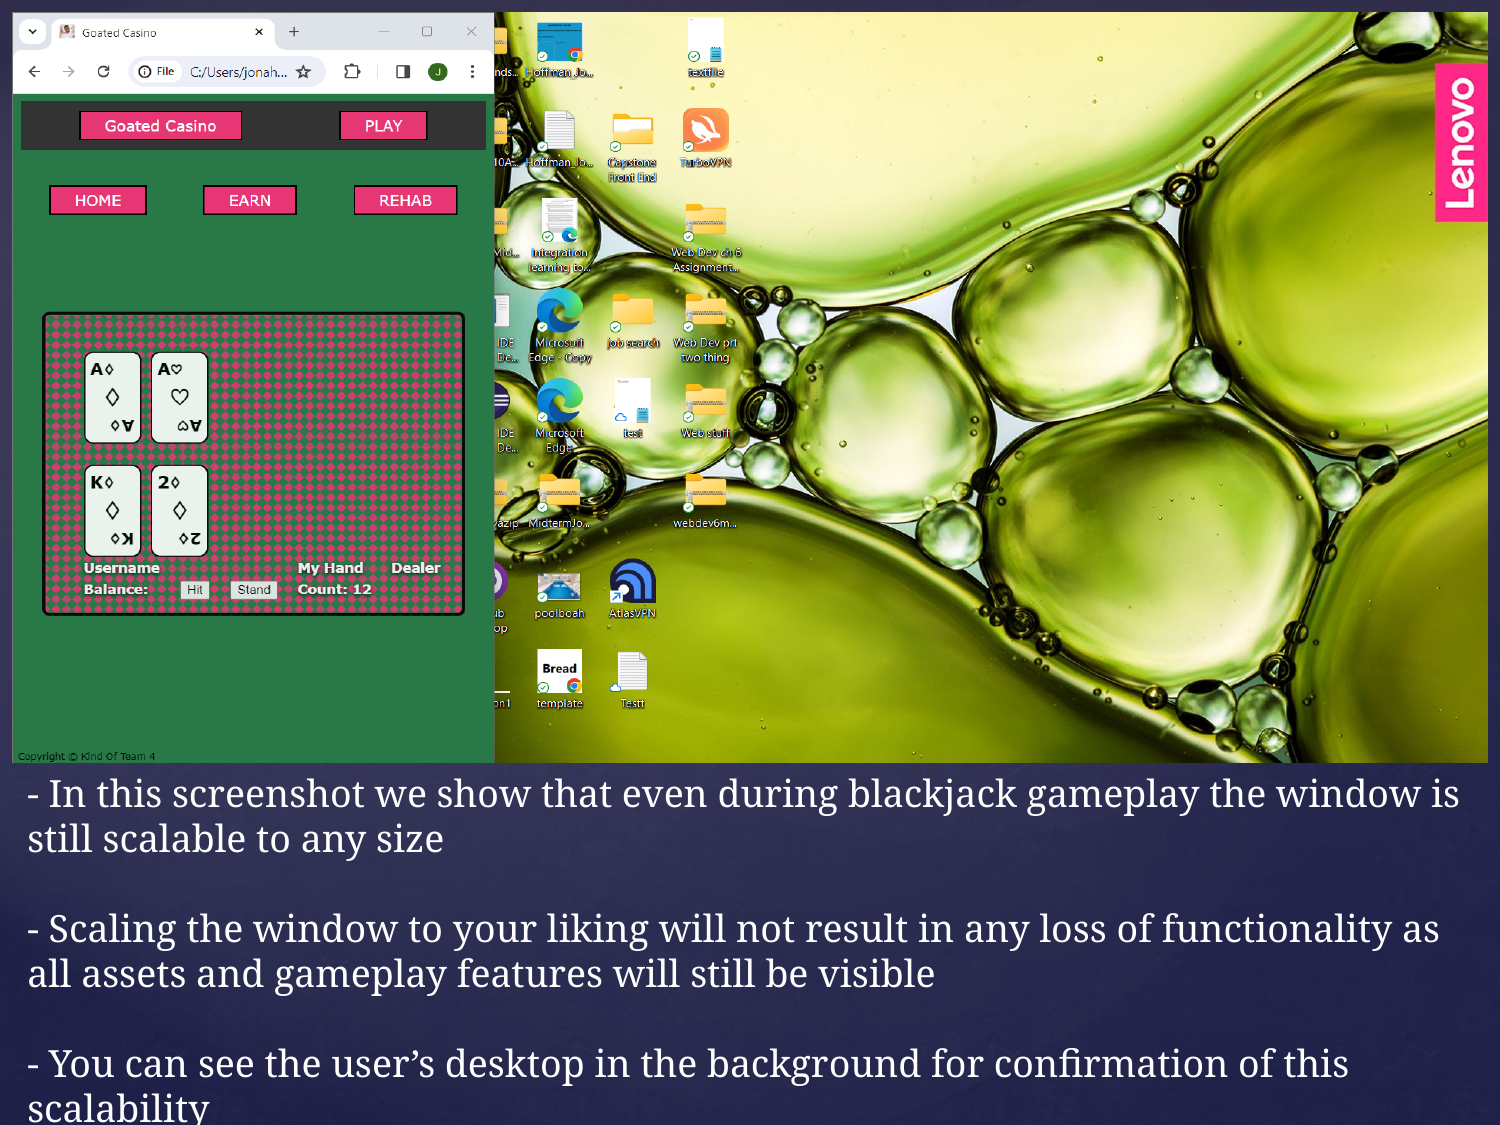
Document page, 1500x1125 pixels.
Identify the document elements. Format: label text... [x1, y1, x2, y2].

picture [11, 11, 1489, 763]
text_box - In this screenshot we show that even during blackjack gameplay the window is still scalable to any size - Scaling the window to your liking will not result in any loss of functionality as all assets and gameplay features will still be visible - You can see the user’s desktop in the background for confirmation of this scalability [12, 776, 1488, 1125]
